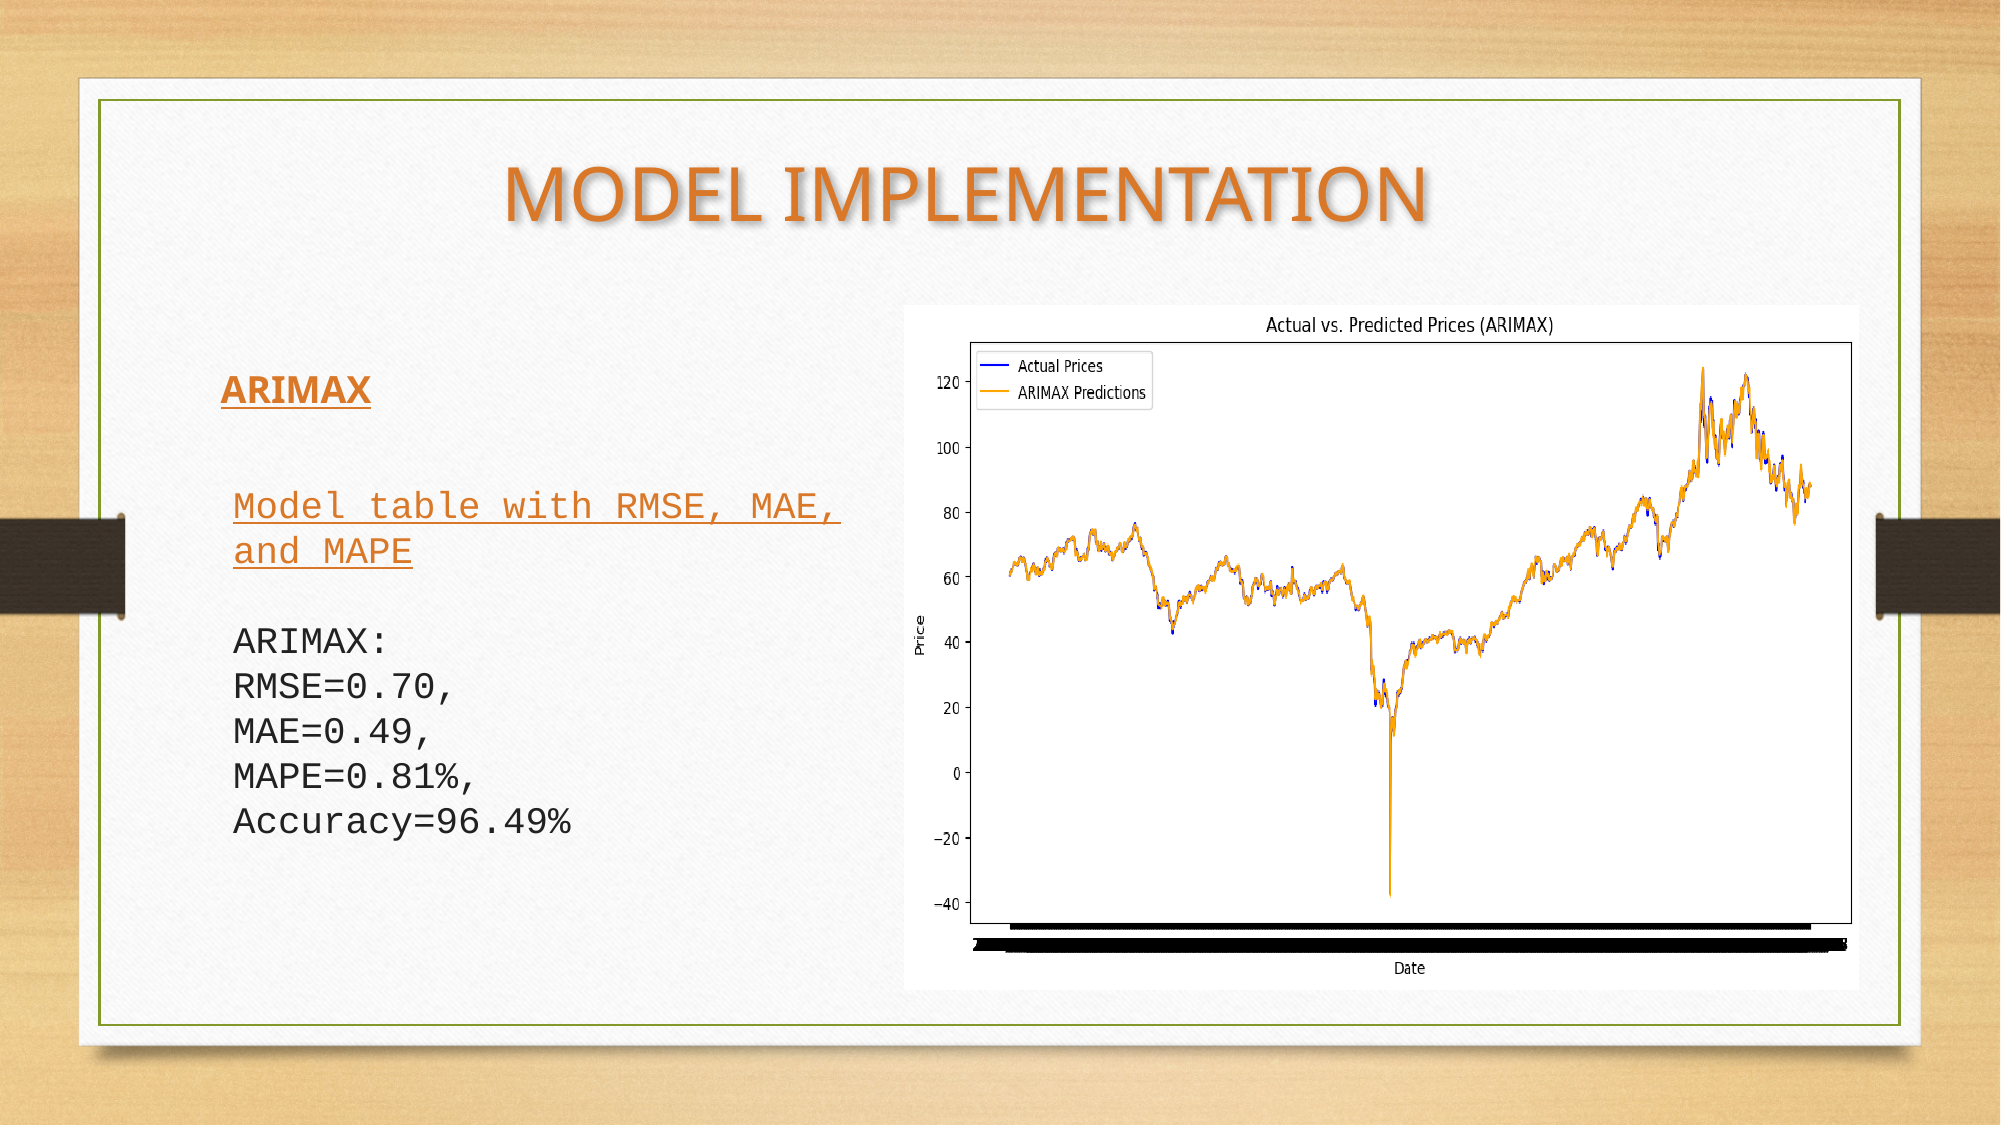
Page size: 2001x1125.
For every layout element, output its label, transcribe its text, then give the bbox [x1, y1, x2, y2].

text_box MODEL IMPLEMENTATION [485, 138, 1543, 244]
text_box ARIMAX [205, 358, 903, 419]
picture [0, 0, 2001, 1125]
text_box Model table with RMSE, MAE, and MAPE ARIMAX: RMSE=0.70, MAE=0.49, MAPE=0.81%, Accuracy=96.49% [218, 473, 903, 849]
